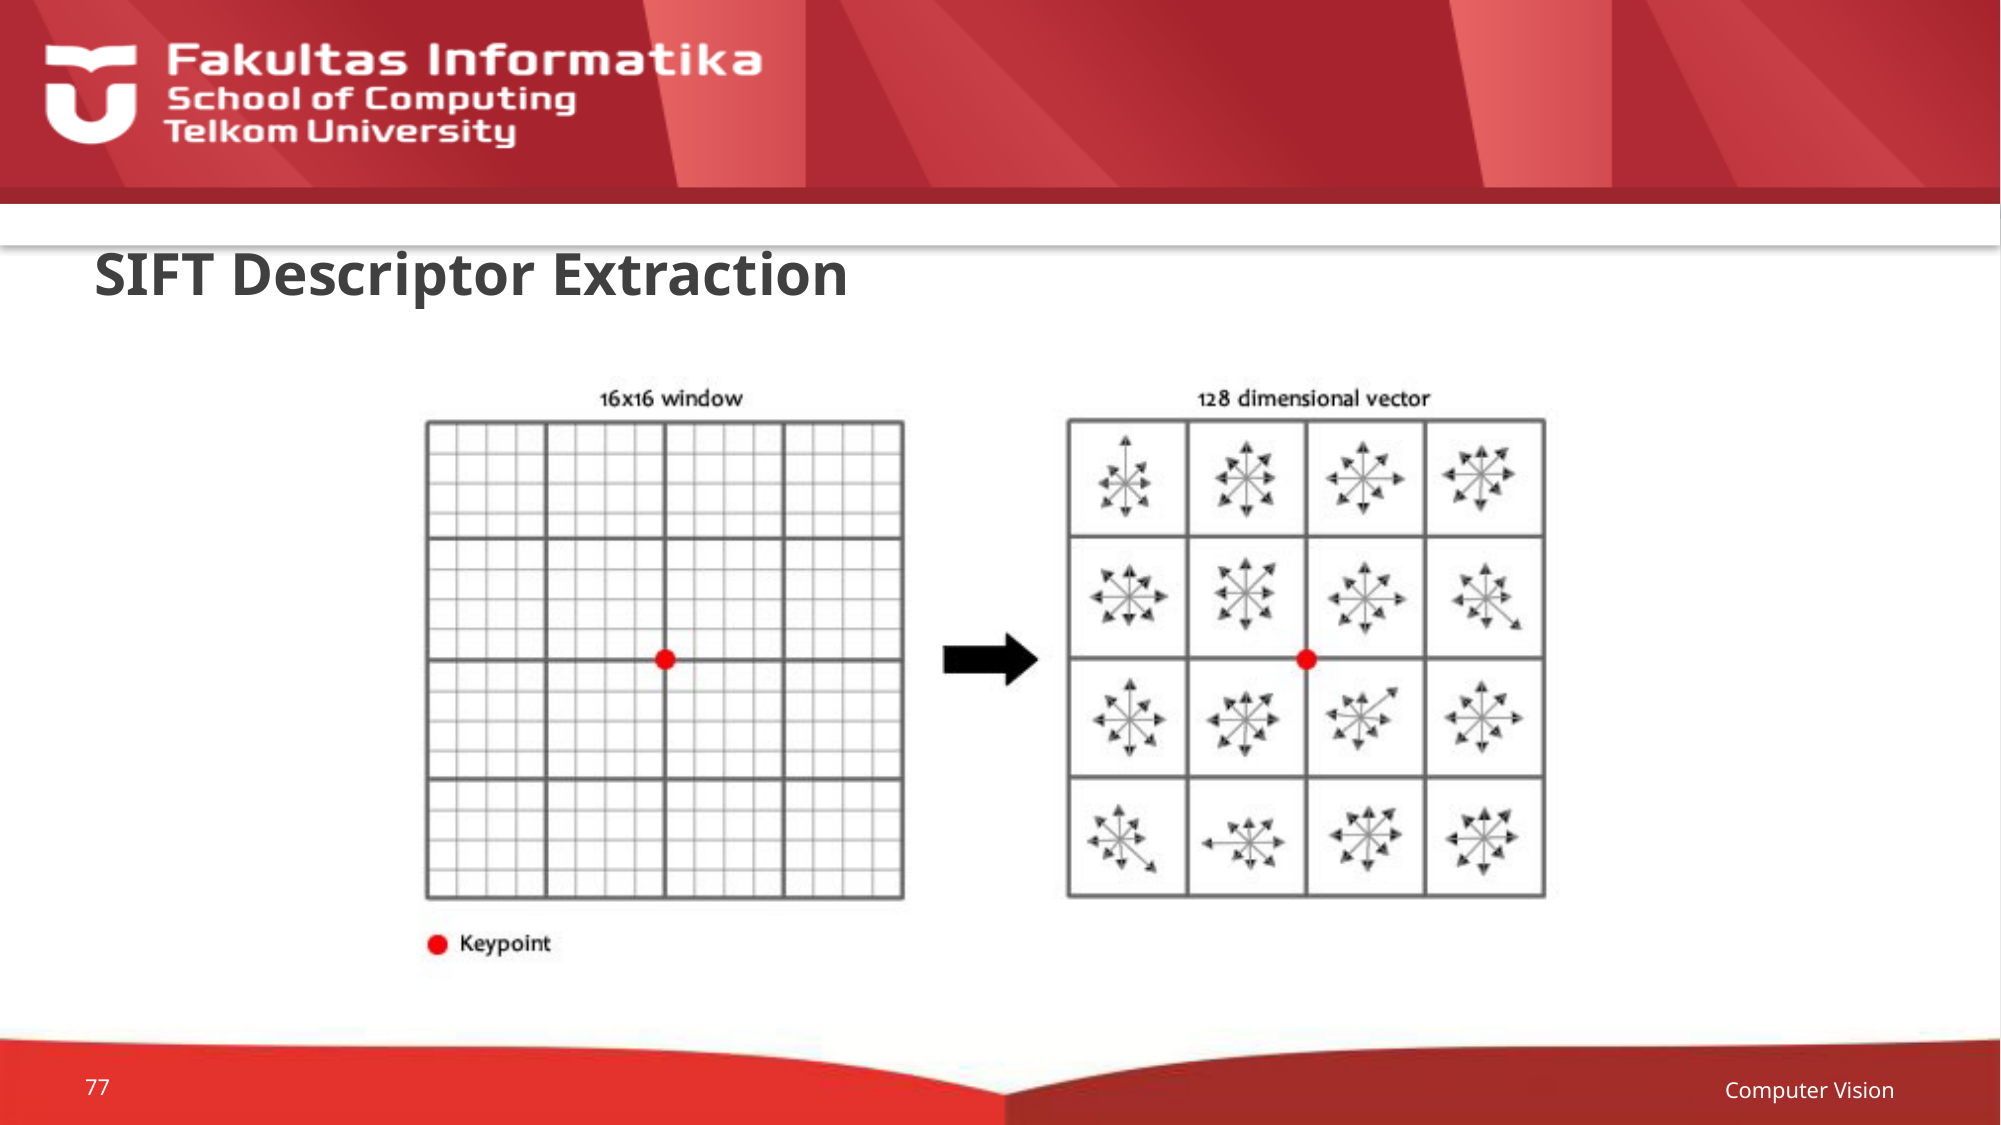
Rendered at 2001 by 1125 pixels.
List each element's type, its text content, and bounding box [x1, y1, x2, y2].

picture [0, 0, 2001, 1125]
list Computer Vision [1185, 1058, 1911, 1119]
title SIFT Descriptor Extraction [79, 219, 1901, 325]
picture [356, 344, 1625, 979]
slide_number 77 [85, 1058, 164, 1119]
